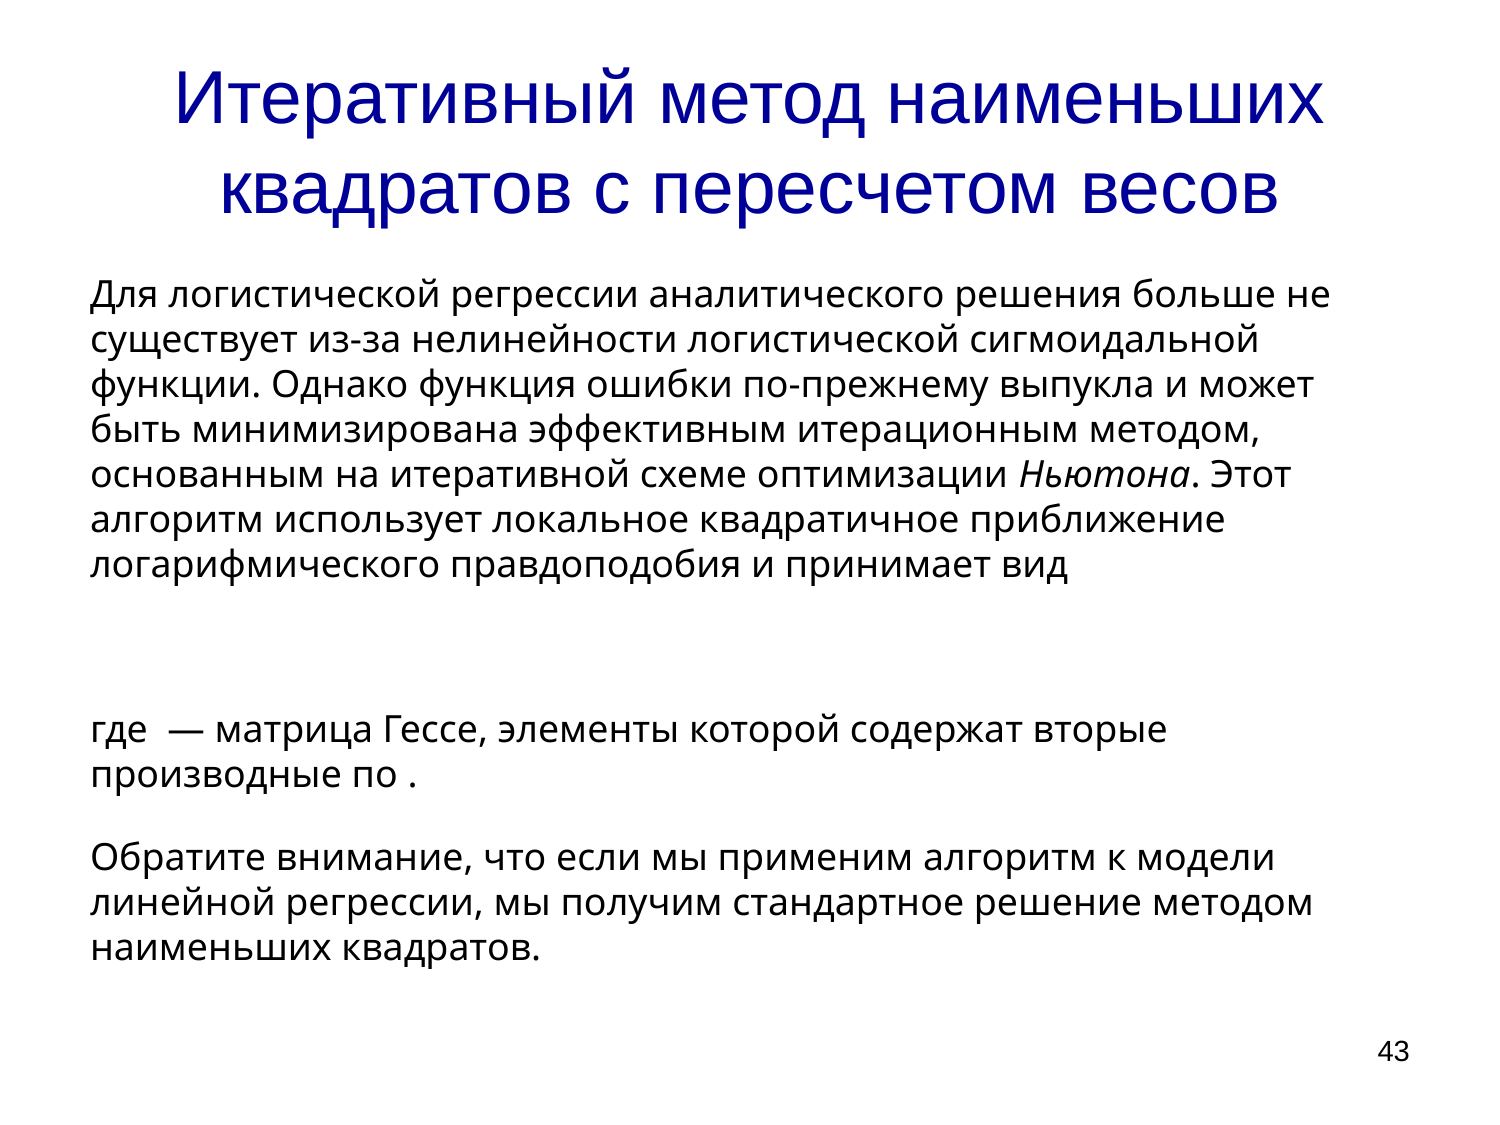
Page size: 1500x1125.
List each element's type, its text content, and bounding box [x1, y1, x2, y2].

slide_number 43 [1074, 1024, 1425, 1103]
title Итеративный метод наименьших квадратов с пересчетом весов [75, 45, 1425, 233]
